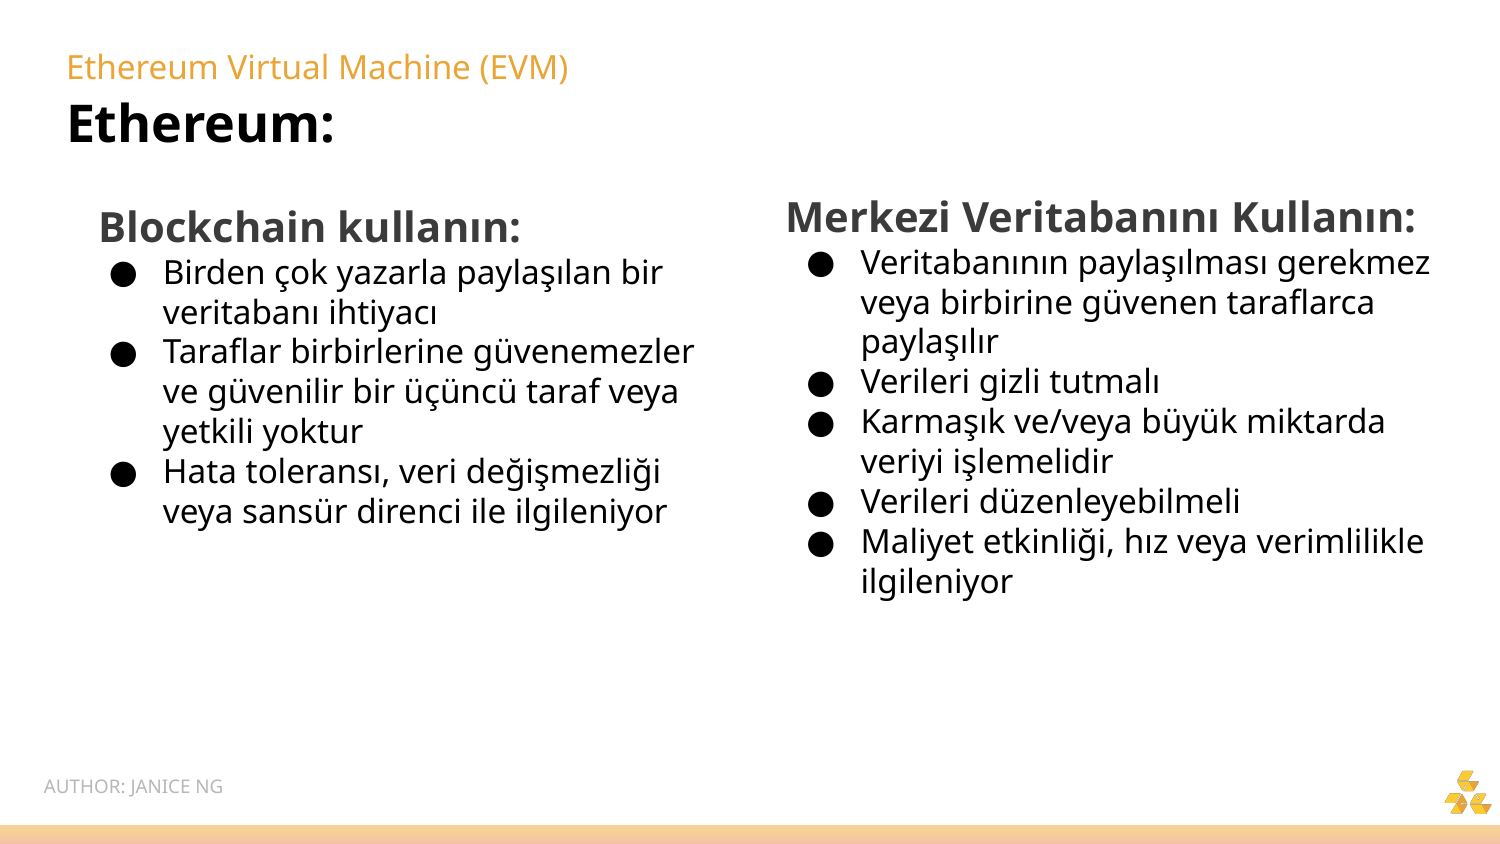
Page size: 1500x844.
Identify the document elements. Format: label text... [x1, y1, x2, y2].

picture [0, 825, 1500, 844]
picture [1444, 769, 1493, 818]
title Ethereum: [51, 96, 1445, 169]
title Ethereum Virtual Machine (EVM) [51, 30, 1445, 96]
text_box AUTHOR: JANICE NG [38, 747, 369, 834]
text_box Merkezi Veritabanını Kullanın: Veritabanının paylaşılması gerekmez veya birbirine güvenen taraflarca paylaşılır Verileri gizli tutmalı Karmaşık ve/veya büyük miktarda veriyi işlemelidir Verileri düzenleyebilmeli Maliyet etkinliği, hız veya verimlilikle ilgileniyor [770, 168, 1475, 716]
text_box Blockchain kullanın: Birden çok yazarla paylaşılan bir veritabanı ihtiyacı Taraflar birbirlerine güvenemezler ve güvenilir bir üçüncü taraf veya yetkili yoktur Hata toleransı, veri değişmezliği veya sansür direnci ile ilgileniyor [72, 178, 725, 726]
